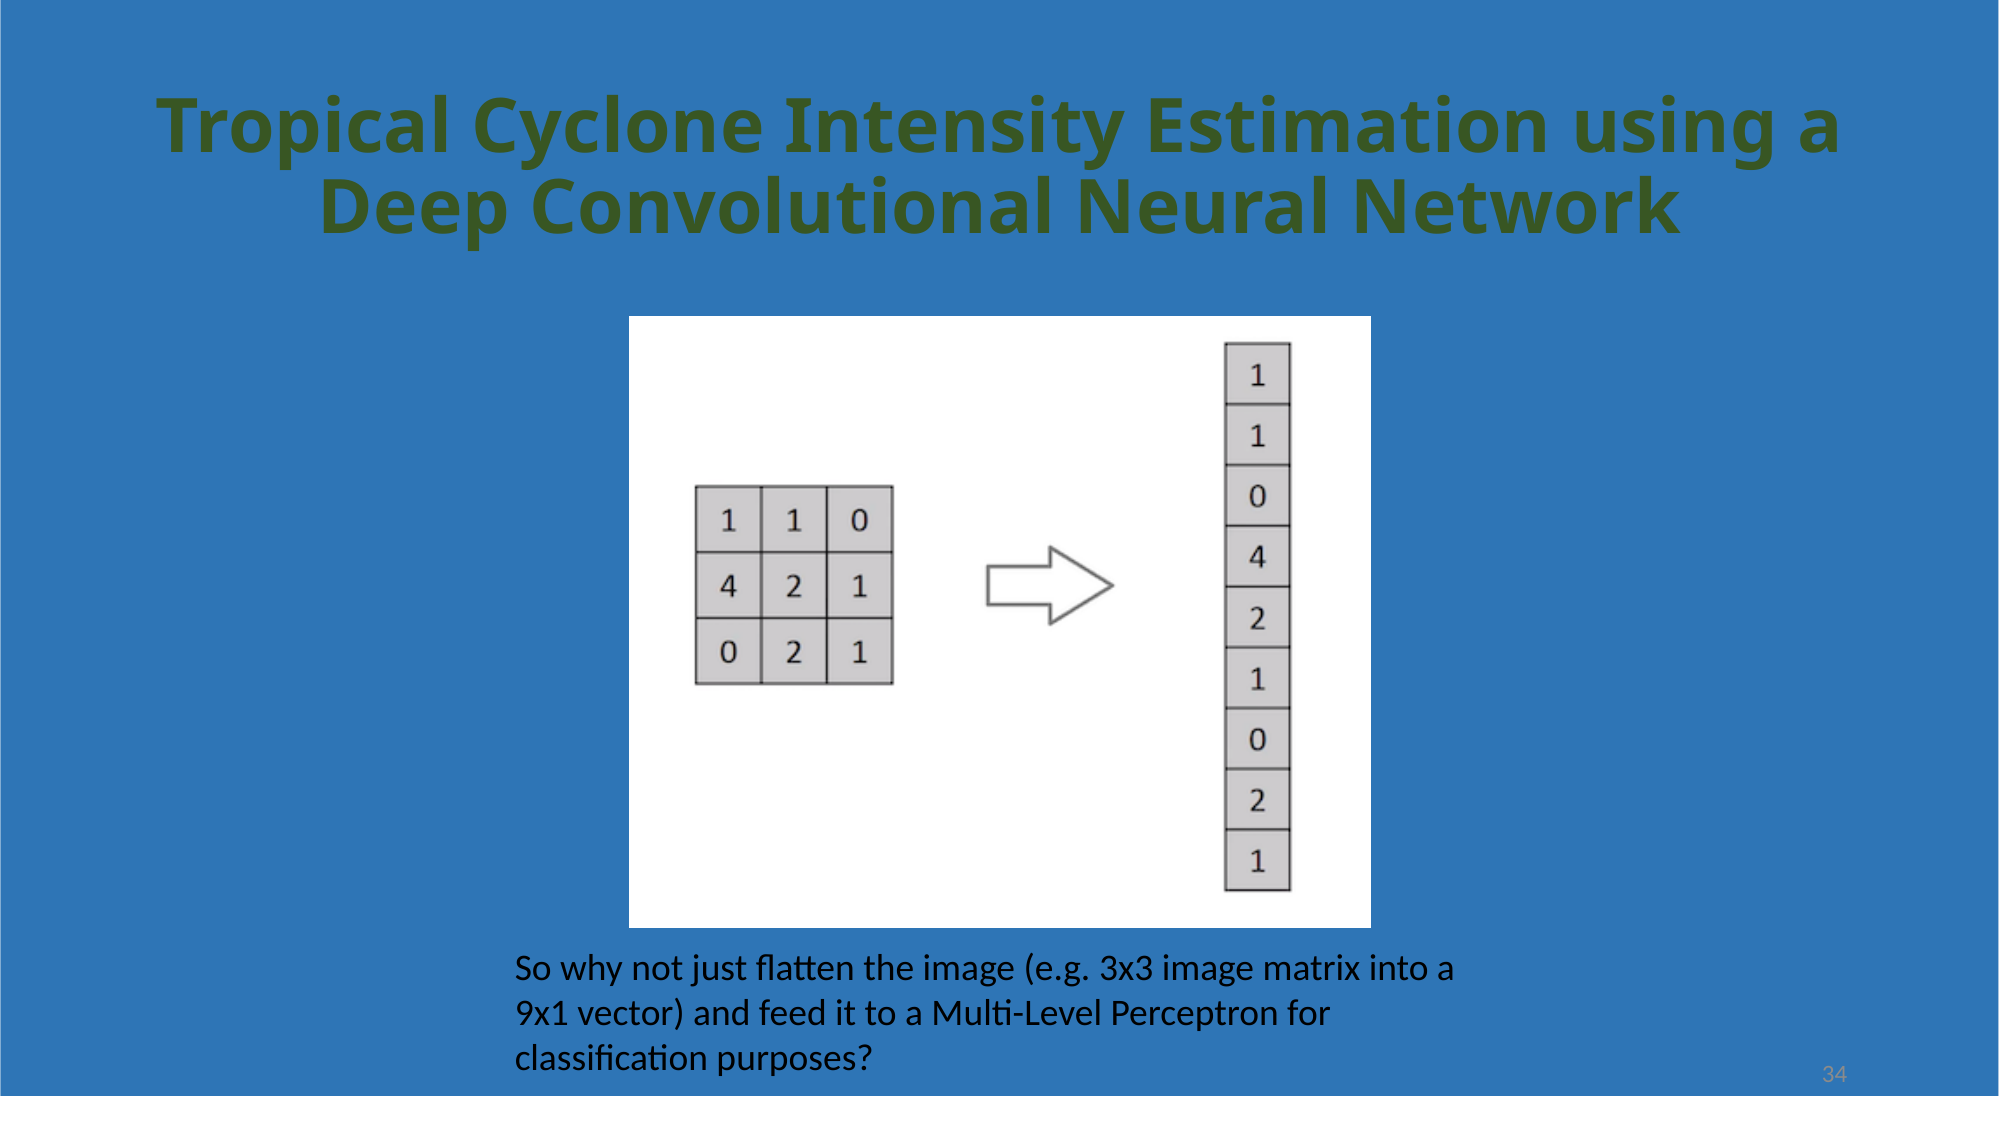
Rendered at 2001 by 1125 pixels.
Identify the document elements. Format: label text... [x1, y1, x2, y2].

picture [0, 0, 2001, 1125]
slide_number 34 [1412, 1042, 1863, 1103]
title Tropical Cyclone Intensity Estimation using a Deep Convolutional Neural Network [137, 59, 1863, 278]
text_box So why not just flatten the image (e.g. 3x3 image matrix into a 9x1 vector) and feed it to a Multi-Level Perceptron for classification purposes? [500, 935, 1500, 1085]
